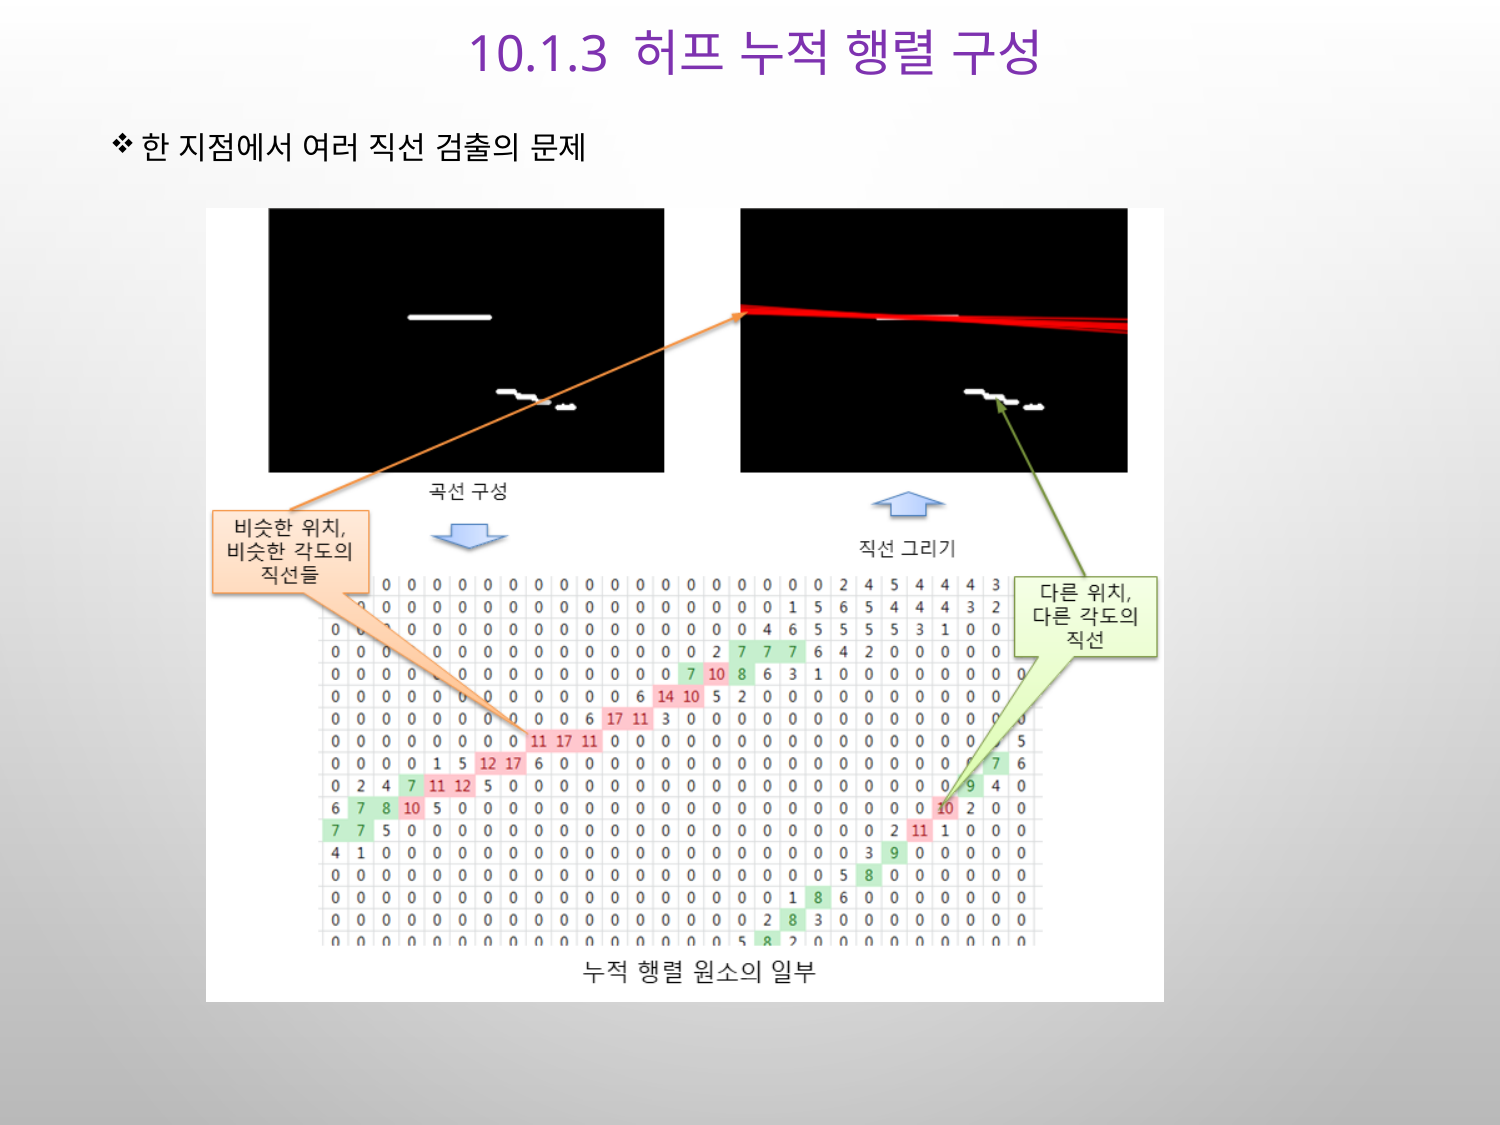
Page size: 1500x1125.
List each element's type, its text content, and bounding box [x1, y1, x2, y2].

title 10.1.3 허프 누적 행렬 구성 [53, 4, 1459, 107]
picture [0, 0, 1500, 1125]
list 한 지점에서 여러 직선 검출의 문제 [53, 113, 1459, 1102]
